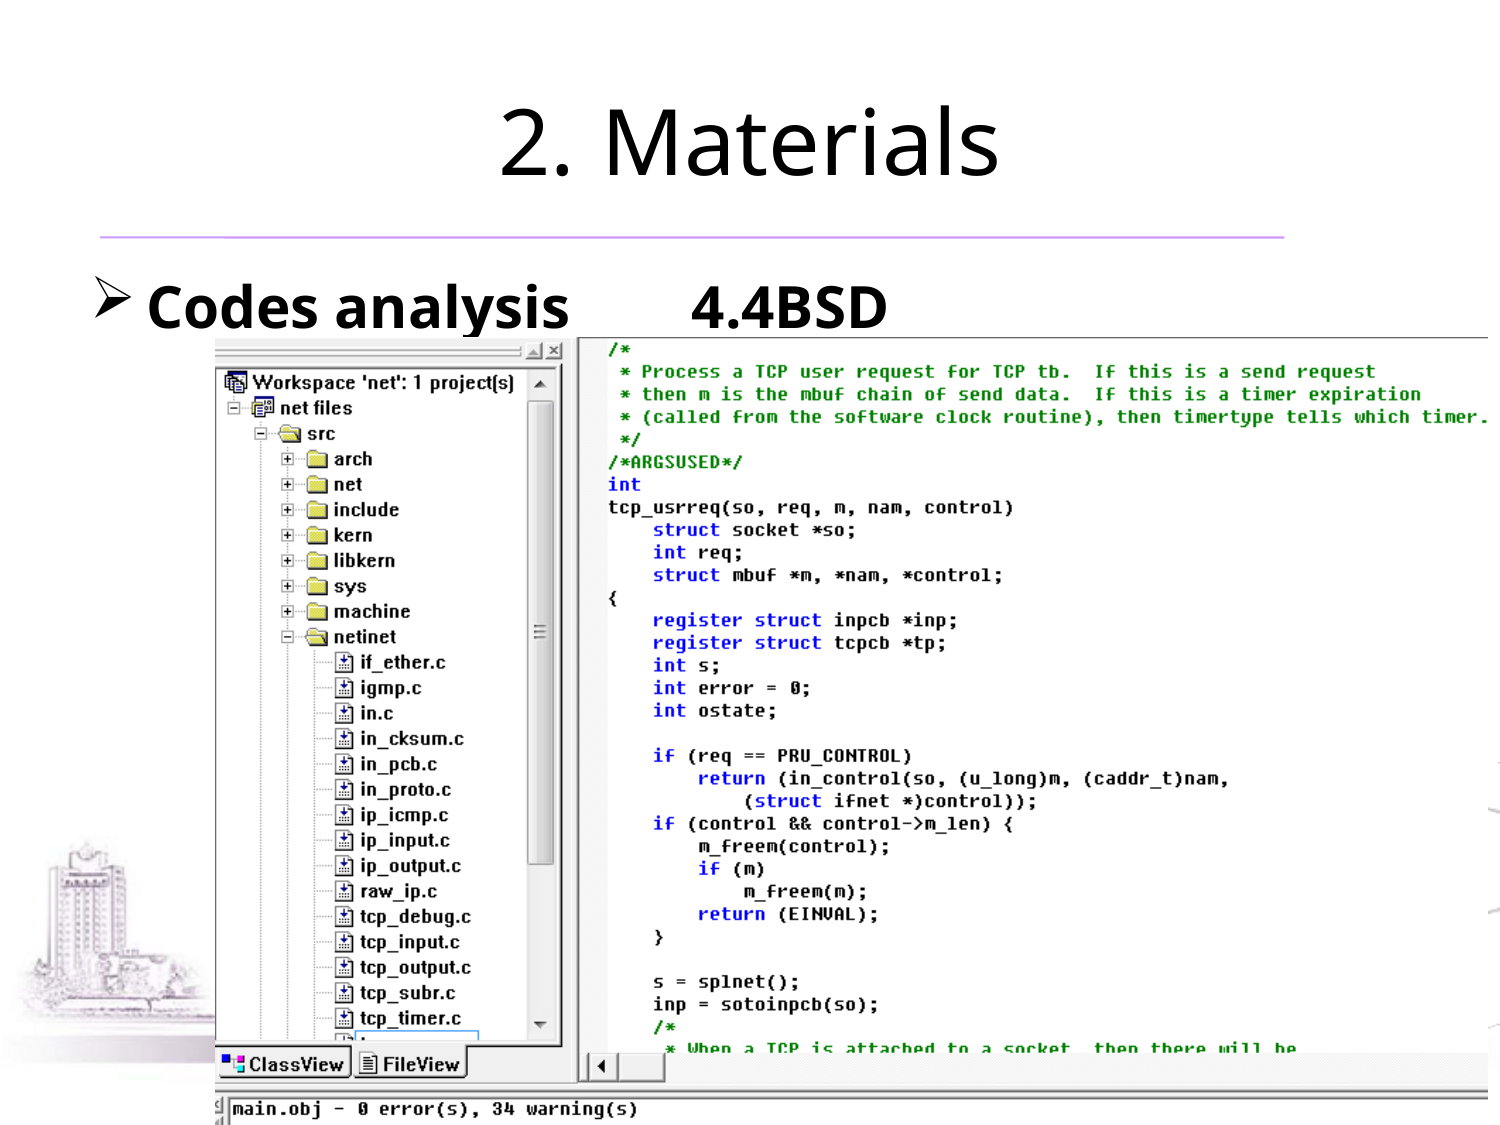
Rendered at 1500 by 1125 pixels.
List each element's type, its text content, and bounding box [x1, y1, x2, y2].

list Codes analysis 4.4BSD [75, 262, 1425, 1005]
list Protocol layers [1491, 762, 1500, 1035]
picture [0, 0, 1500, 1125]
title 2. Materials [75, 45, 1425, 233]
